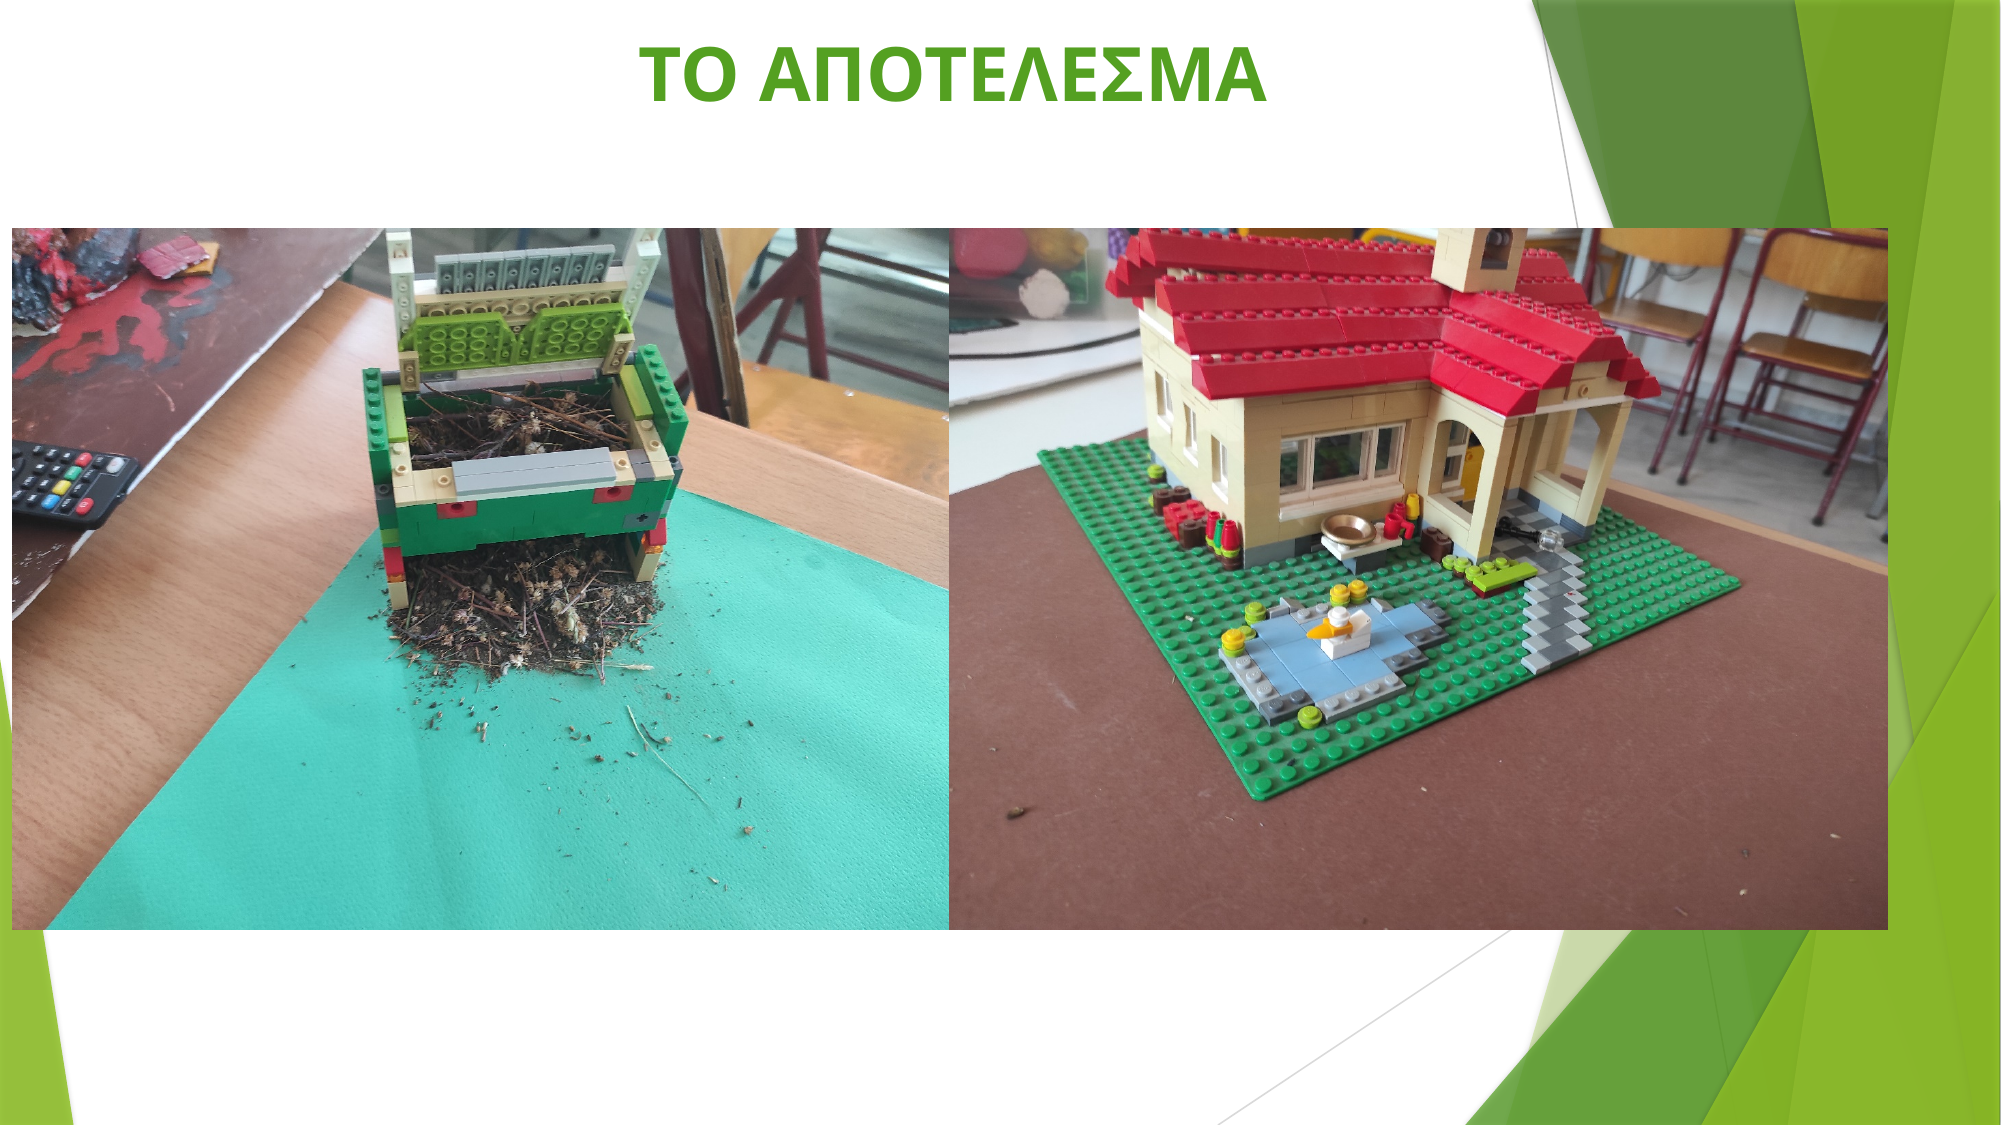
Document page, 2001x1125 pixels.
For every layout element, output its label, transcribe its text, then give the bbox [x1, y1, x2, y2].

text_box ΤΟ ΑΠΟΤΕΛΕΣΜΑ [93, 20, 1794, 135]
picture [11, 227, 1888, 931]
